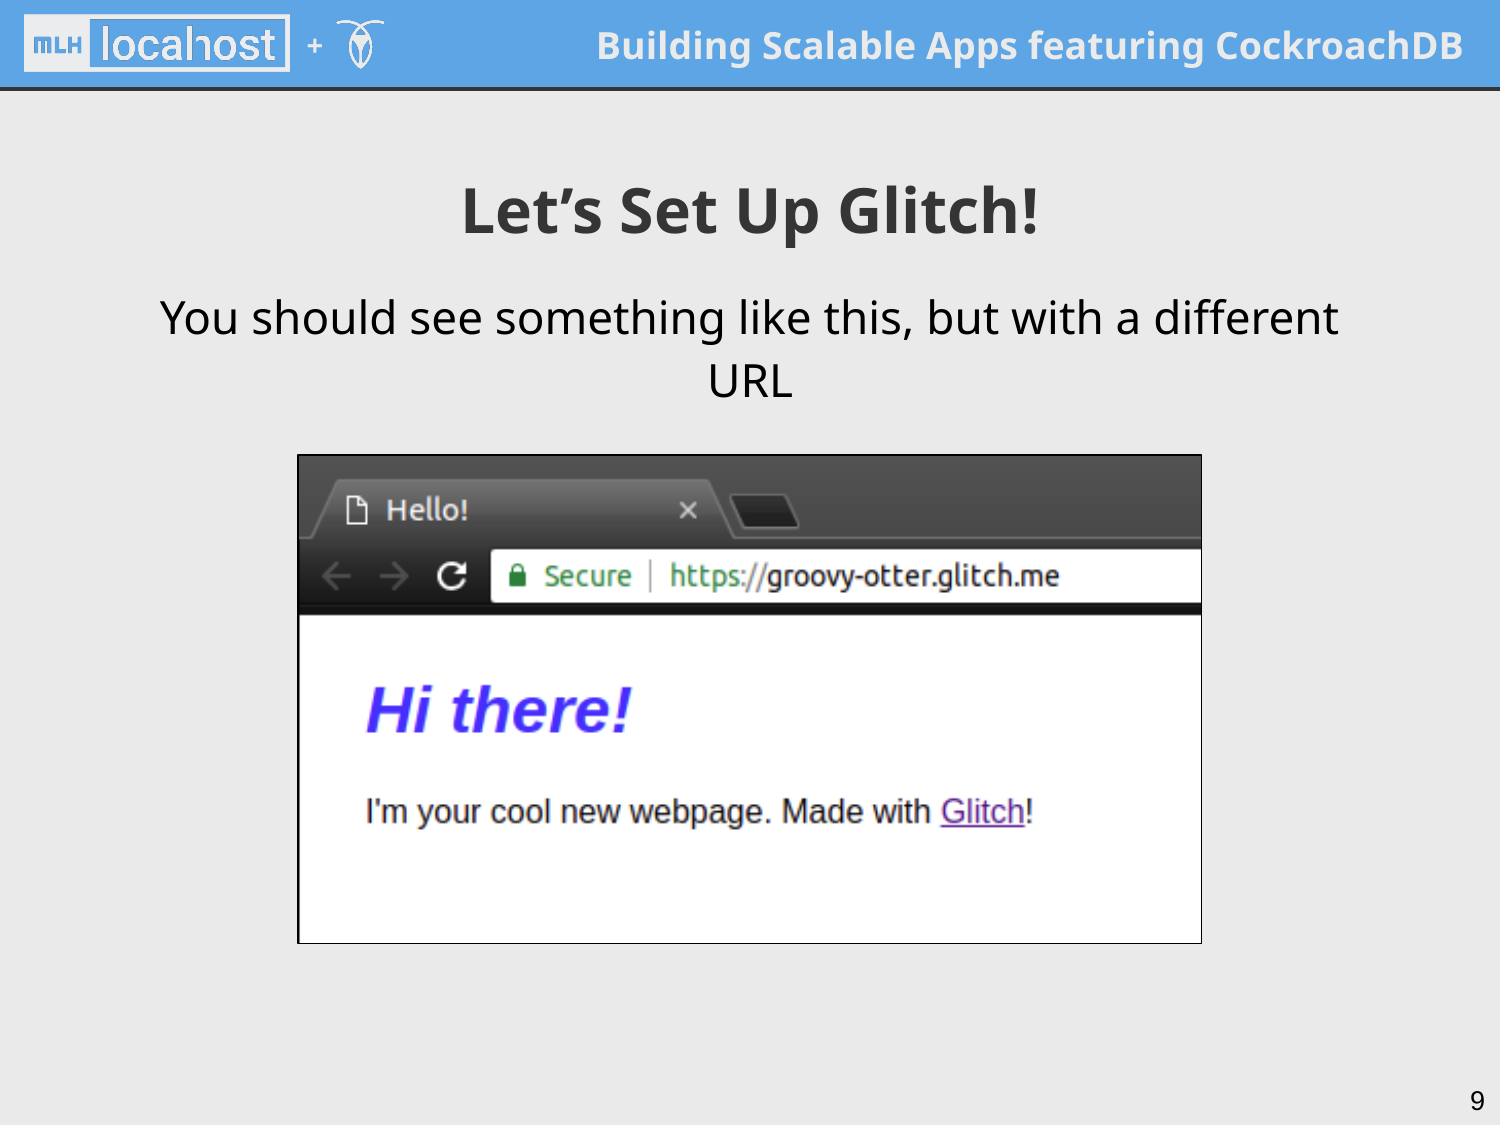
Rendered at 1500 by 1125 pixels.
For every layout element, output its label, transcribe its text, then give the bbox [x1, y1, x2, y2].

text_box You should see something like this, but with a different URL [107, 265, 1393, 345]
slide_number ‹#› [1410, 1068, 1500, 1125]
picture [298, 455, 1202, 943]
picture [336, 20, 385, 69]
title Let’s Set Up Glitch! [26, 143, 1474, 275]
picture [24, 14, 290, 72]
